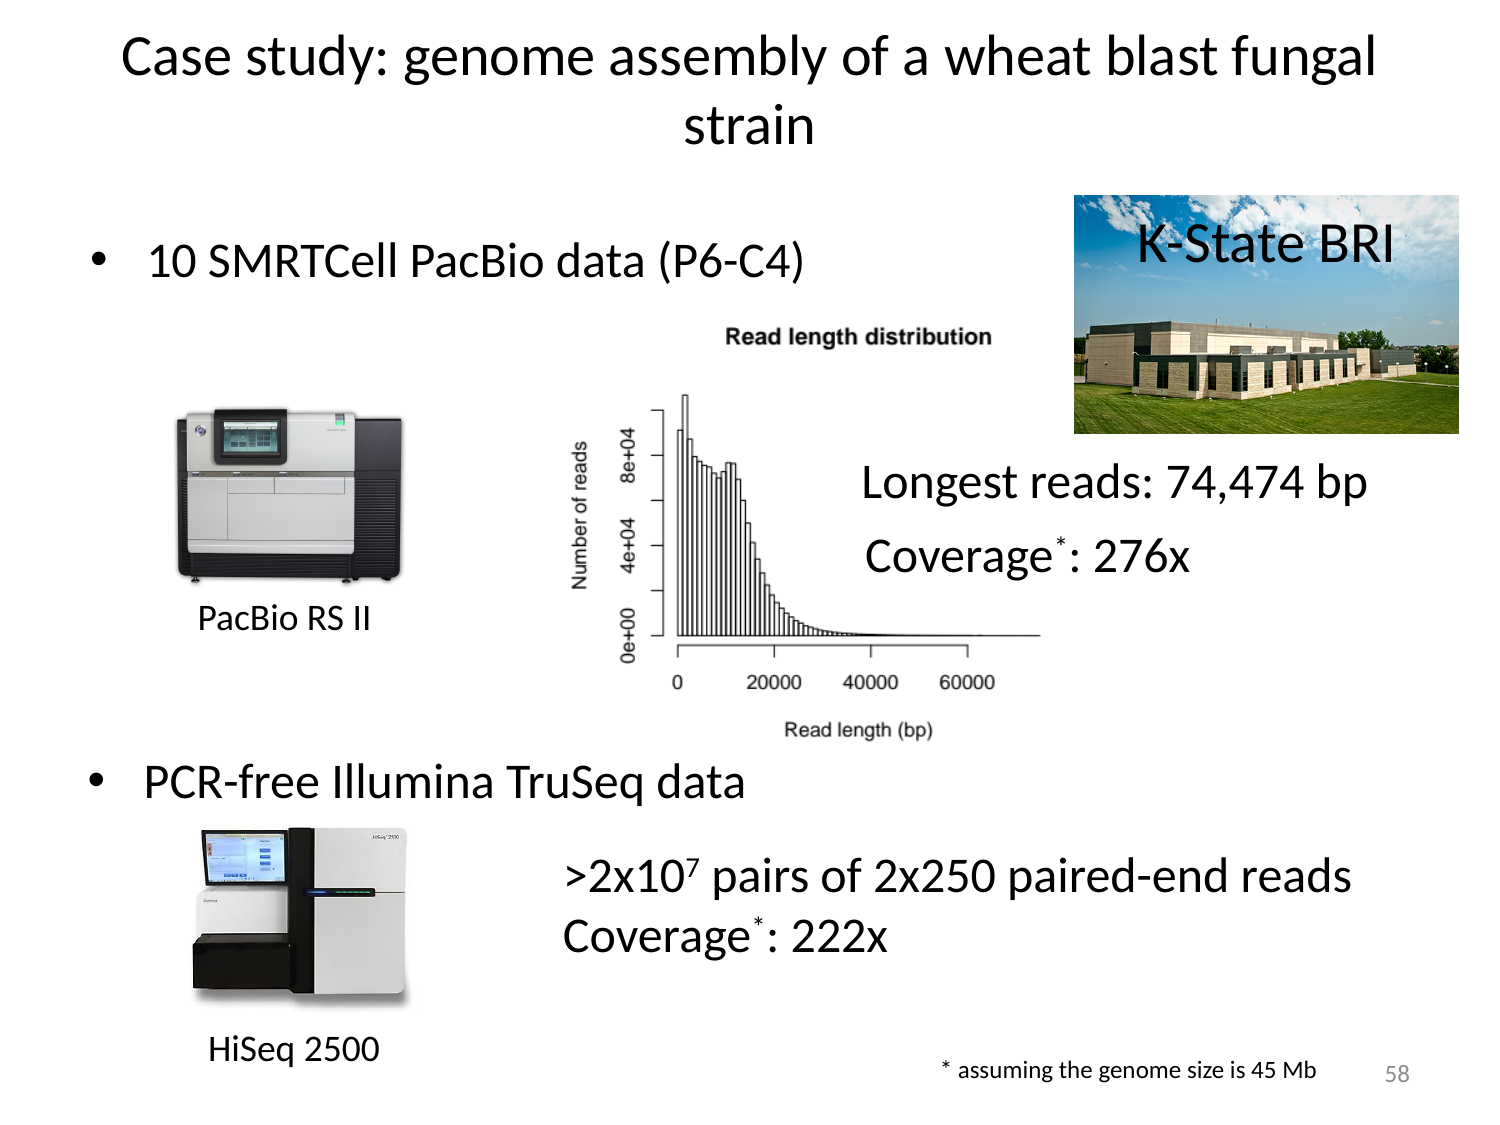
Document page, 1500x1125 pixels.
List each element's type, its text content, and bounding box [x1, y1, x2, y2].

picture [1074, 207, 1082, 222]
text_box Coverage*: 276x [1107, 516, 1206, 590]
list 10 SMRTCell PacBio data (P6-C4) [75, 220, 972, 315]
title Case study: genome assembly of a wheat blast fungal strain [75, 33, 1425, 140]
picture [564, 194, 1459, 766]
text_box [72, 740, 1453, 1093]
picture [1087, 202, 1097, 208]
text_box Longest reads: 74,474 bp [1107, 443, 1395, 516]
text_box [171, 403, 408, 647]
